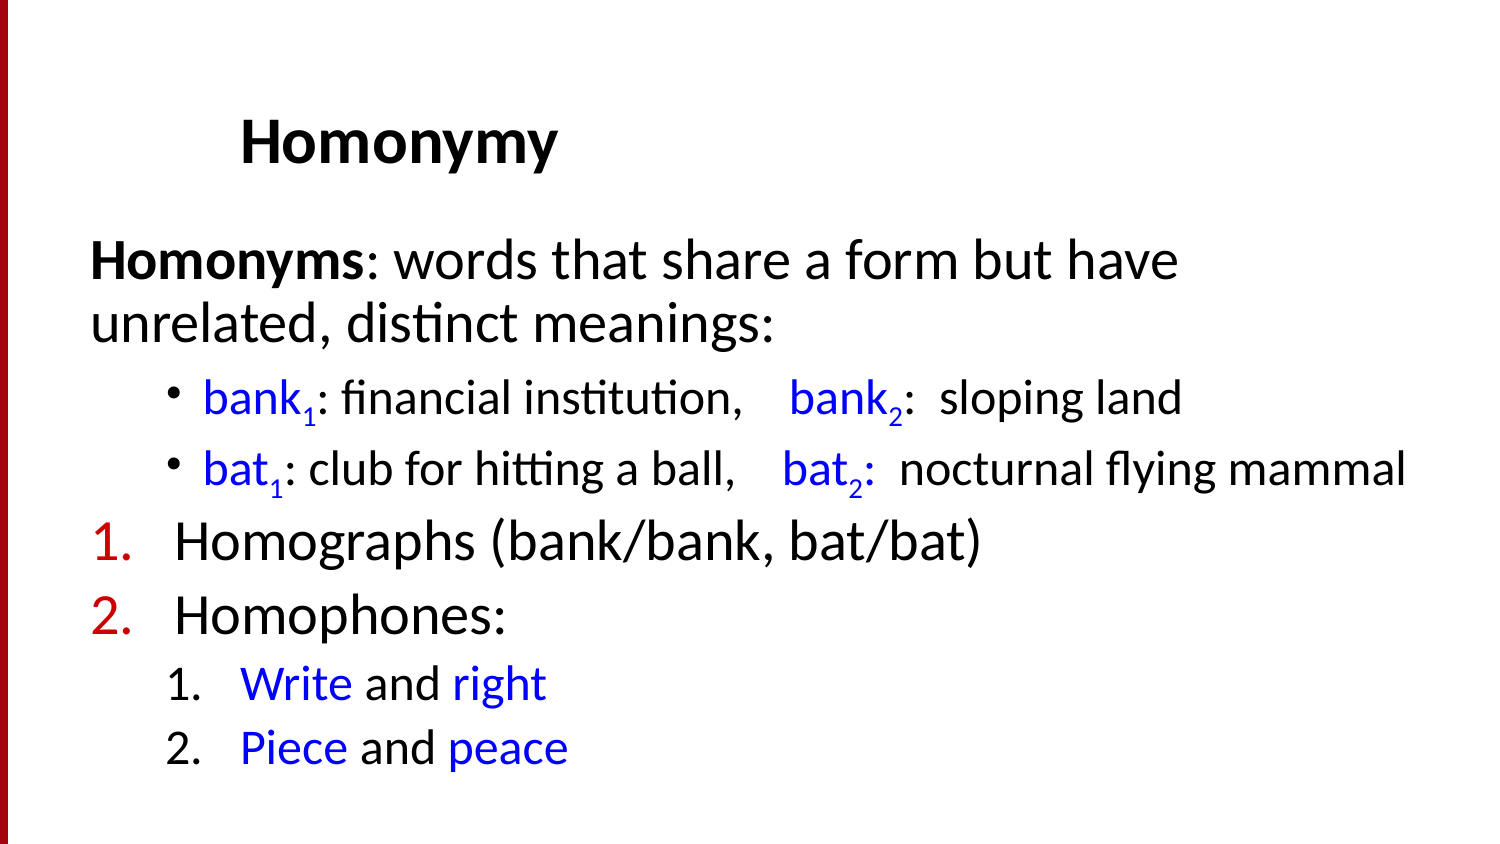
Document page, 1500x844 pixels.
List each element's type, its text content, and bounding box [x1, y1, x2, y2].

list Homonyms: words that share a form but have unrelated, distinct meanings: bank1: financial institution, bank2: sloping land bat1: club for hitting a ball, bat2: nocturnal flying mammal Homographs (bank/bank, bat/bat) Homophones: Write and right Piece and peace [75, 221, 1450, 769]
title Homonymy [225, 62, 1450, 185]
